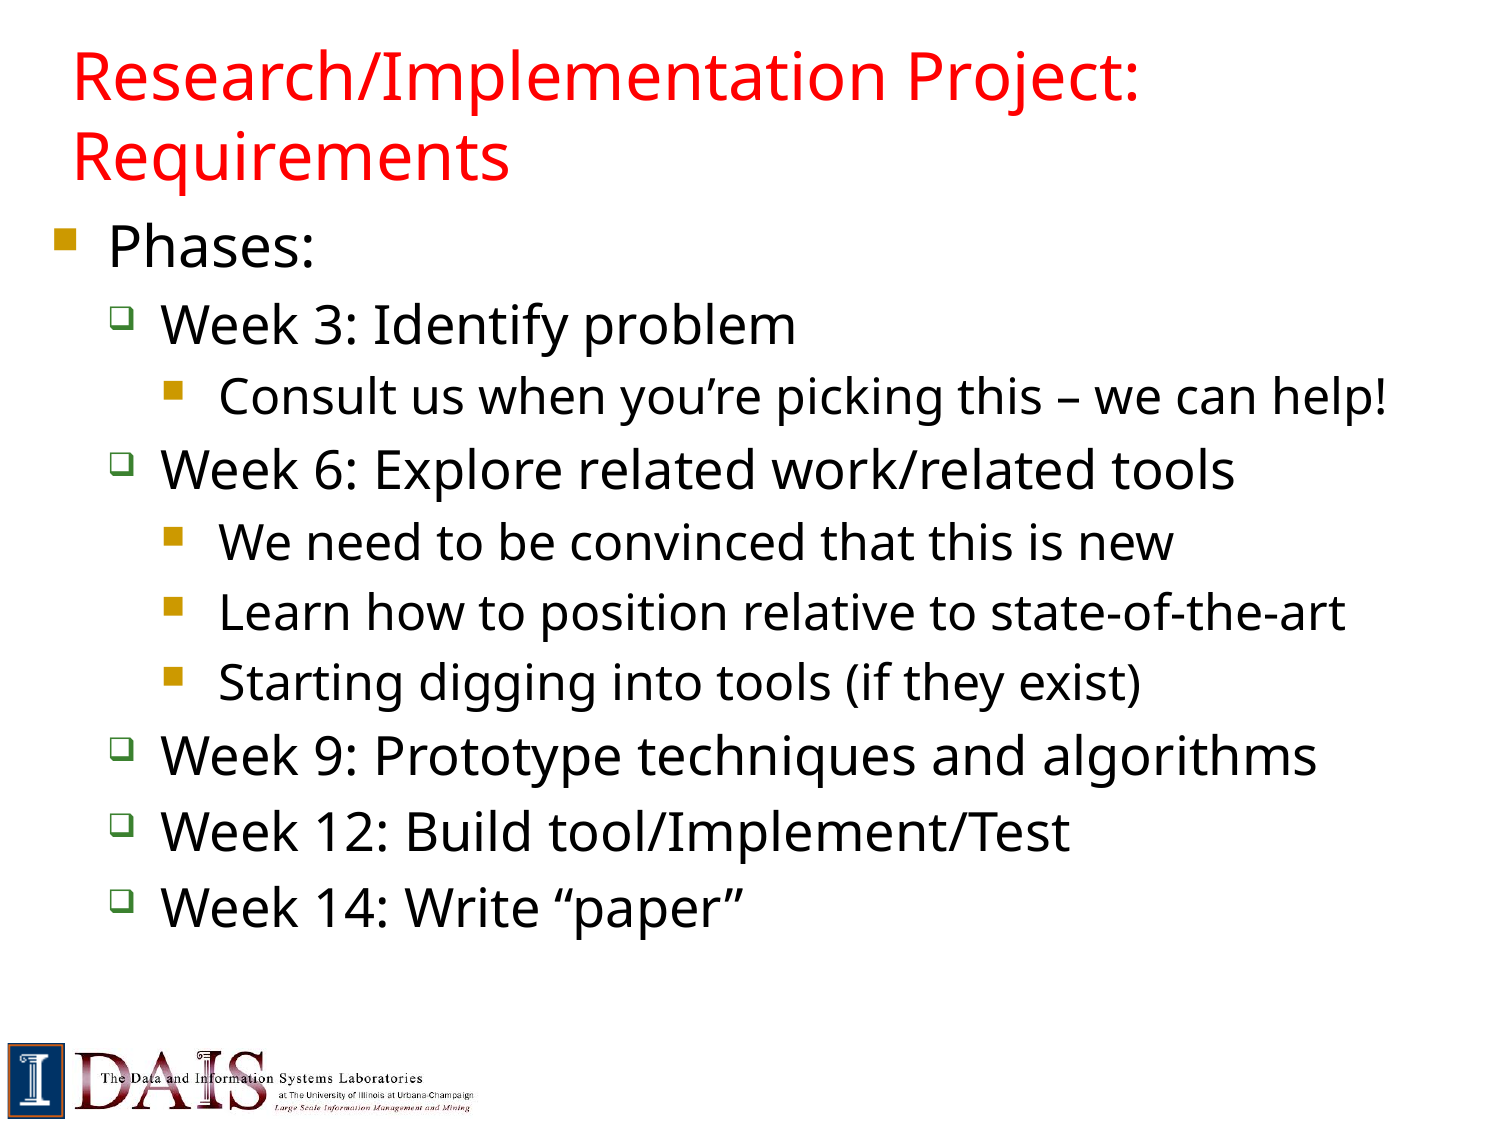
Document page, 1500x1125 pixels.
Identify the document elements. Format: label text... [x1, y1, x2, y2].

picture [7, 1043, 65, 1119]
title Research/Implementation Project: Requirements [56, 26, 1457, 159]
list Phases: Week 3: Identify problem Consult us when you’re picking this – we can help! Week 6: Explore related work/related tools We need to be convinced that this is new Learn how to position relative to state-of-the-art Starting digging into tools (if they exist) Week 9: Prototype techniques and algorithms Week 12: Build tool/Implement/Test Week 14: Write “paper” [35, 201, 1460, 967]
picture [72, 1048, 482, 1119]
